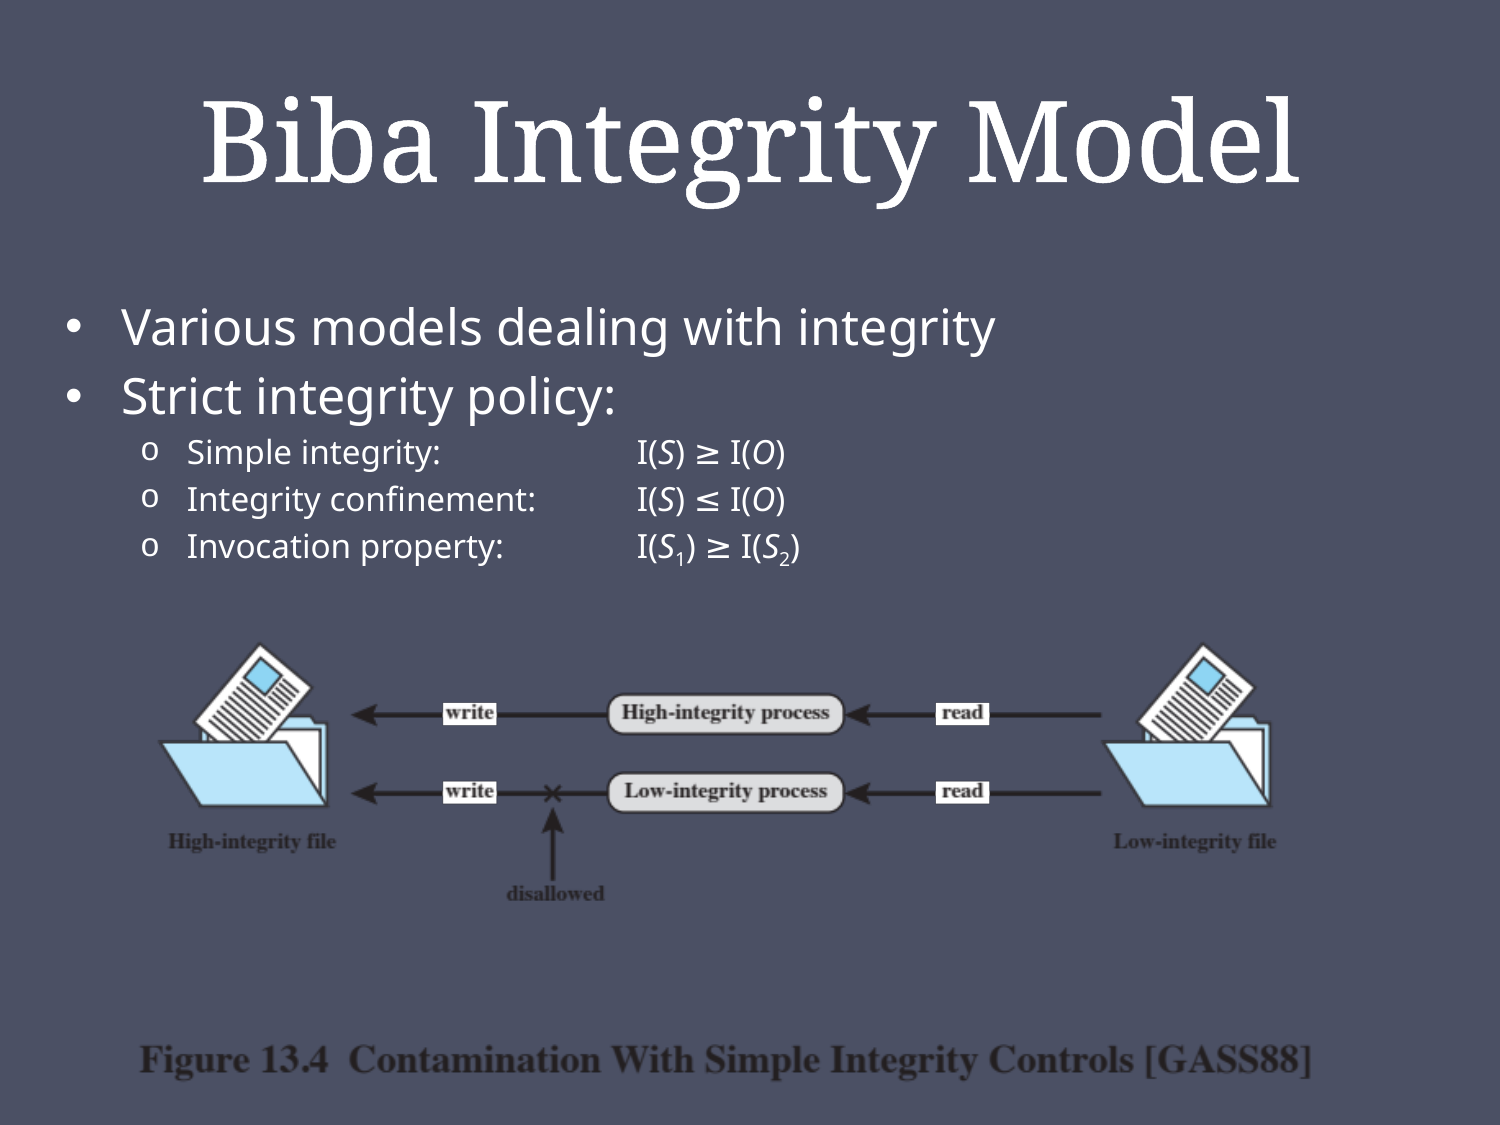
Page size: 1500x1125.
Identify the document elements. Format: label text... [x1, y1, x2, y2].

list Various models dealing with integrity Strict integrity policy: Simple integrity: I(S) ≥ I(O) Integrity confinement: I(S) ≤ I(O) Invocation property: I(S1) ≥ I(S2) [50, 287, 1400, 763]
picture [60, 609, 1393, 1108]
title Biba Integrity Model [75, 24, 1425, 212]
